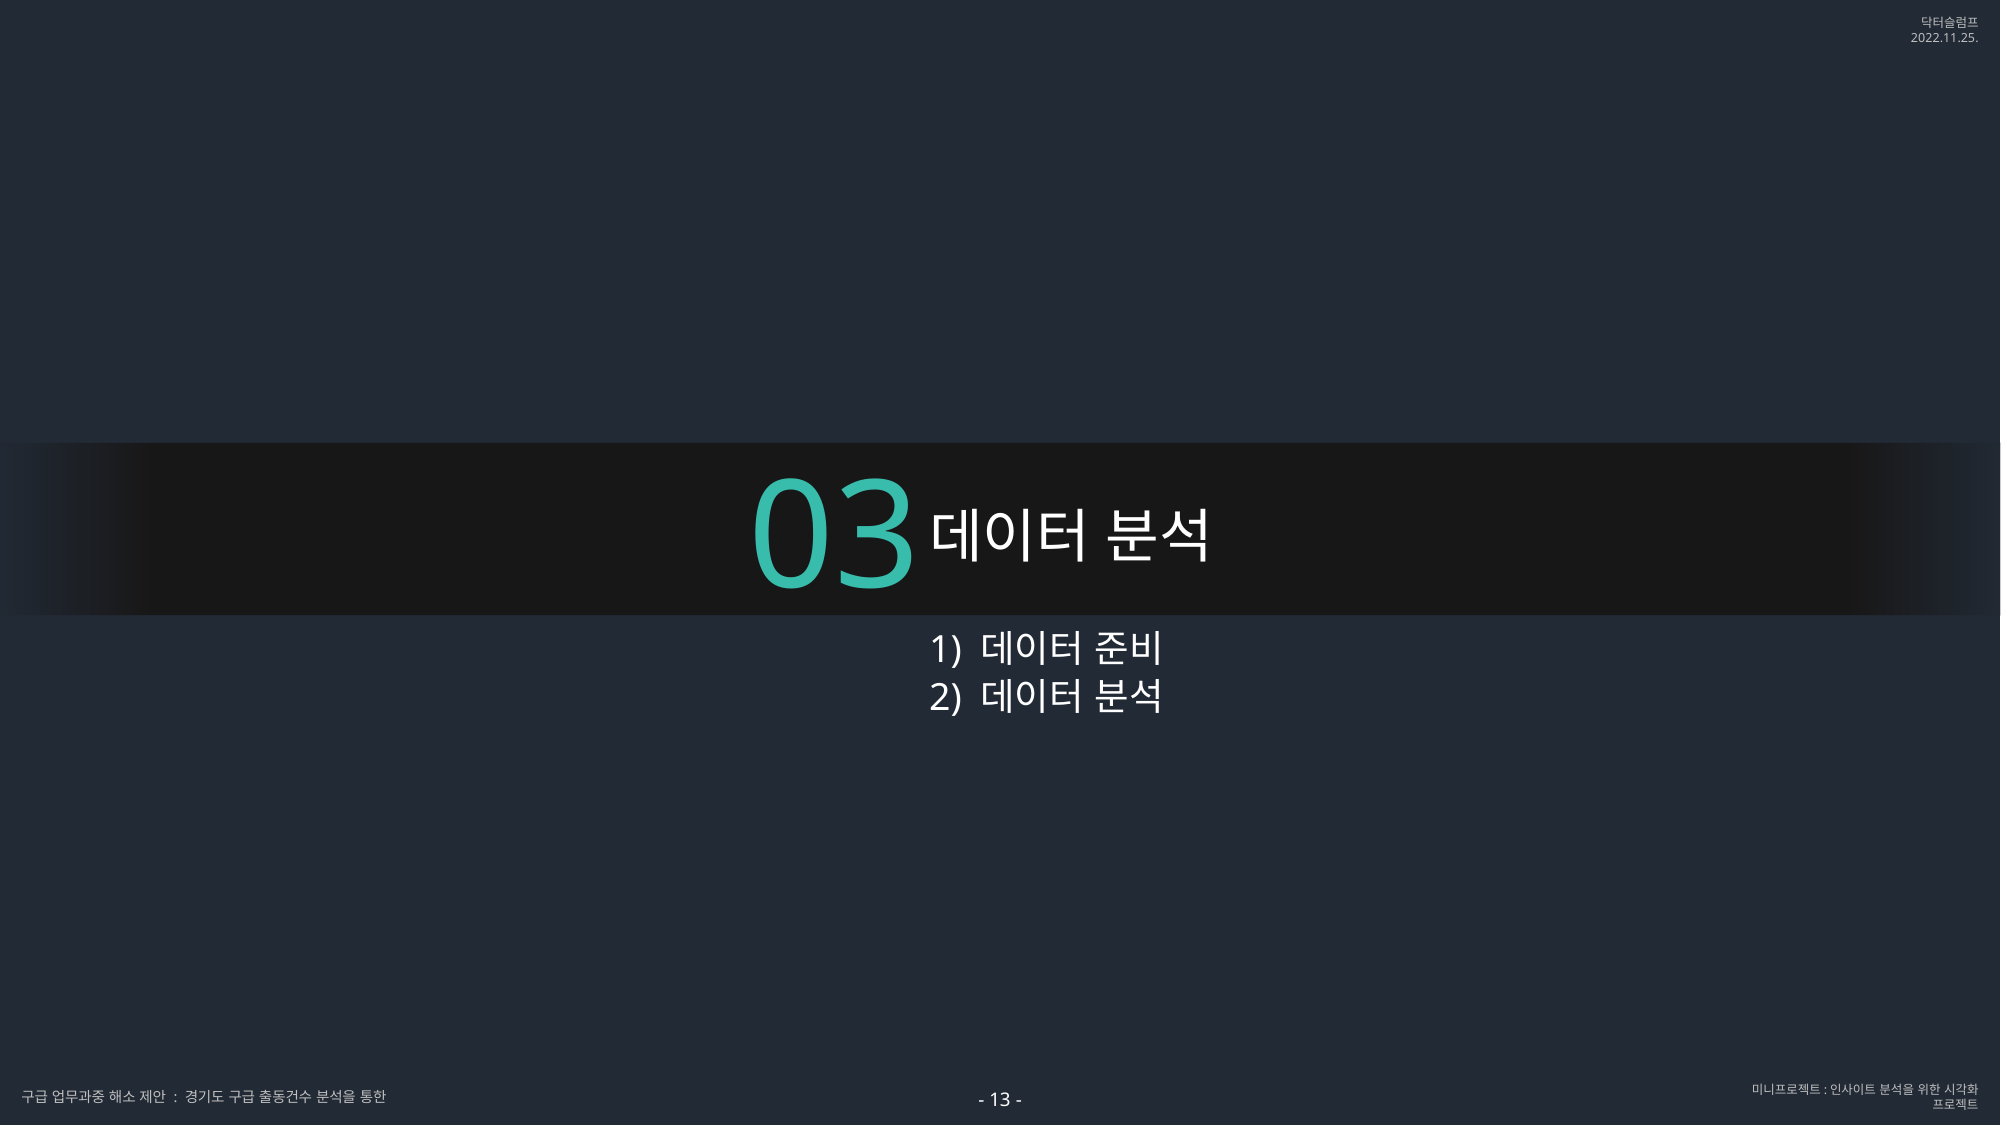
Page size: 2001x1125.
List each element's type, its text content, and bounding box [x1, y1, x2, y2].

list 2) 데이터 분석 [929, 677, 1348, 719]
list 03 [713, 457, 957, 621]
list 1) 데이터 준비 [929, 629, 1348, 671]
text_box - 13 - [978, 1087, 1022, 1111]
list 데이터 분석 [929, 507, 1348, 571]
